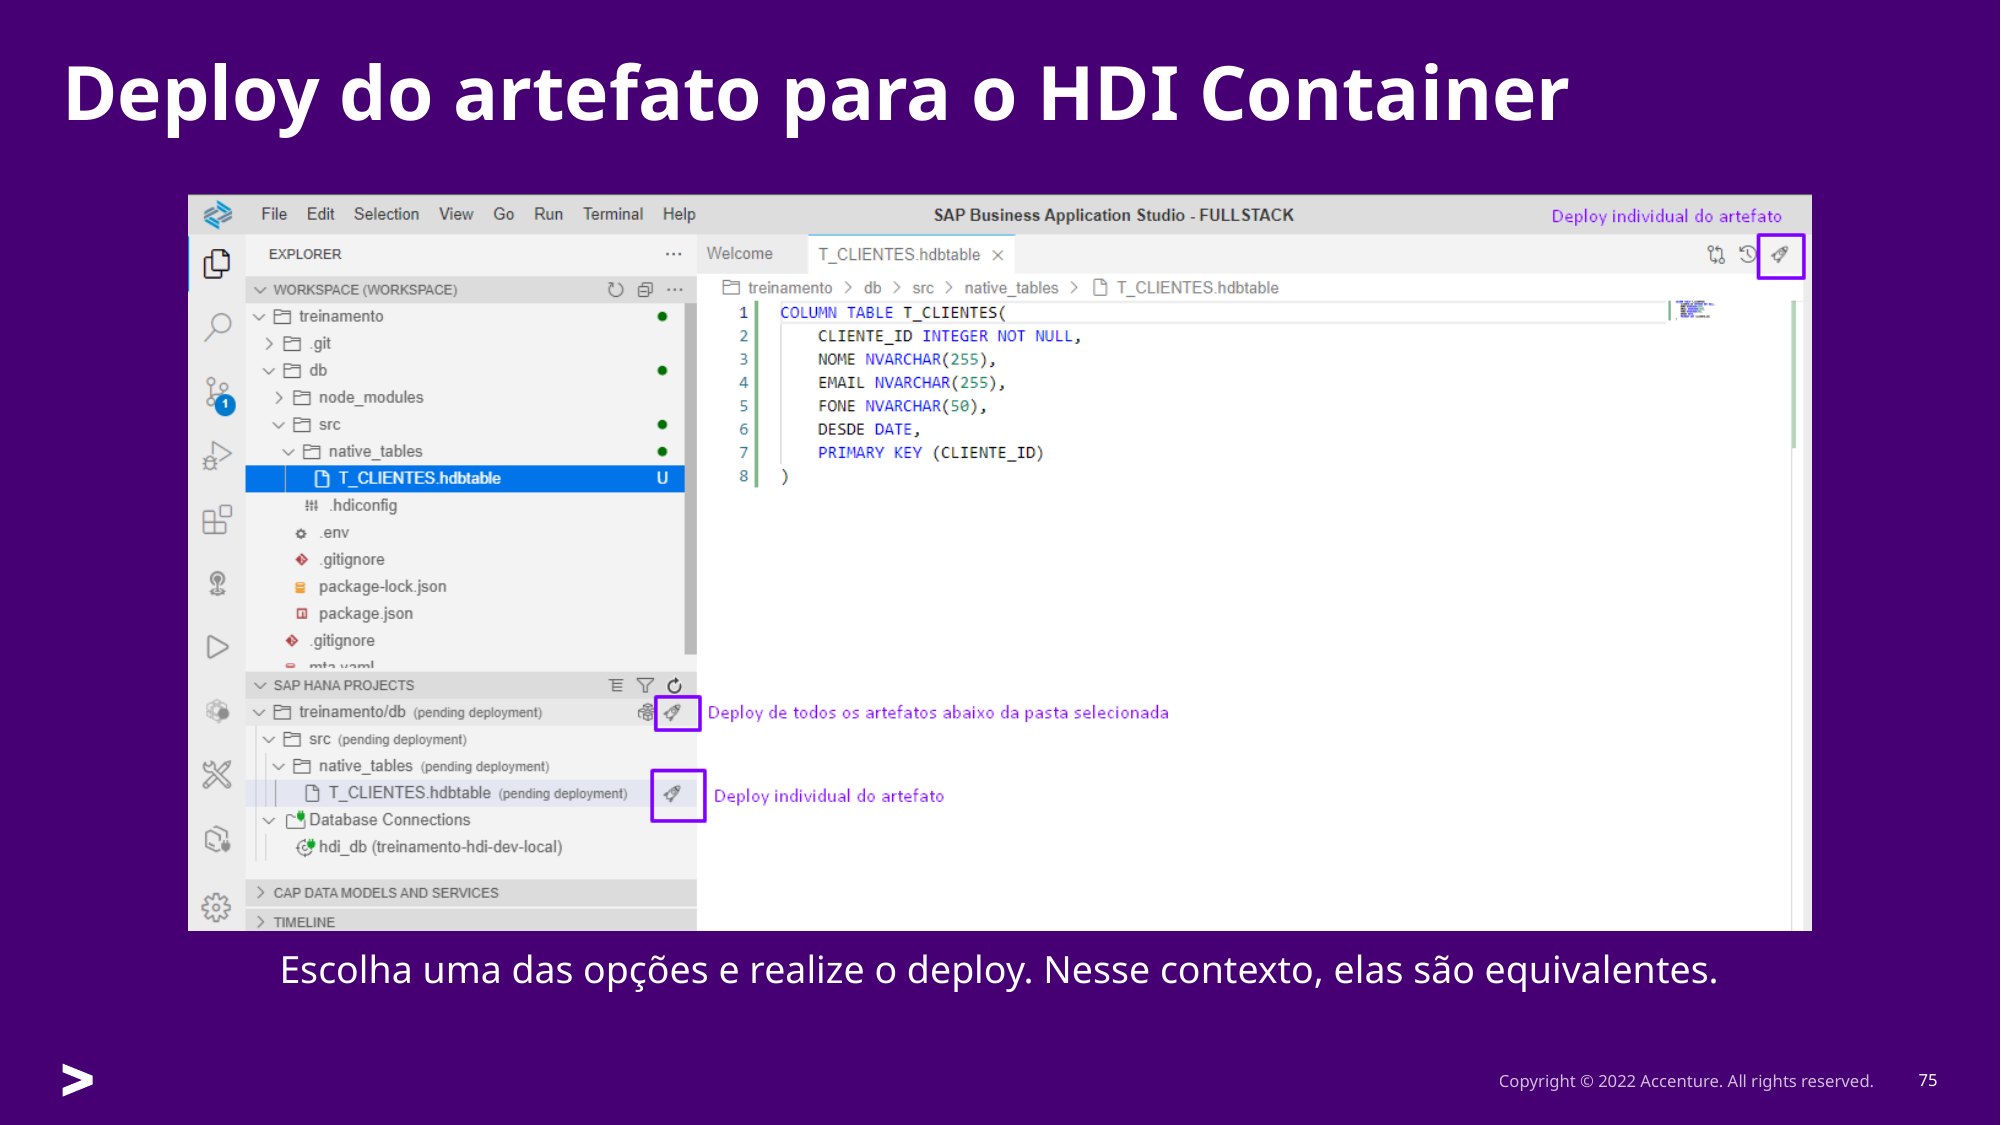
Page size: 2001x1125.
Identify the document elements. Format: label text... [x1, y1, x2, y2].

footer Copyright © 2022 Accenture. All rights reserved. [1200, 1064, 1875, 1097]
slide_number 75 [1883, 1064, 1938, 1098]
title Deploy do artefato para o HDI Container [62, 62, 1938, 225]
text_box Escolha uma das opções e realize o deploy. Nesse contexto, elas são equivalentes. [223, 946, 1776, 1012]
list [188, 194, 1812, 931]
